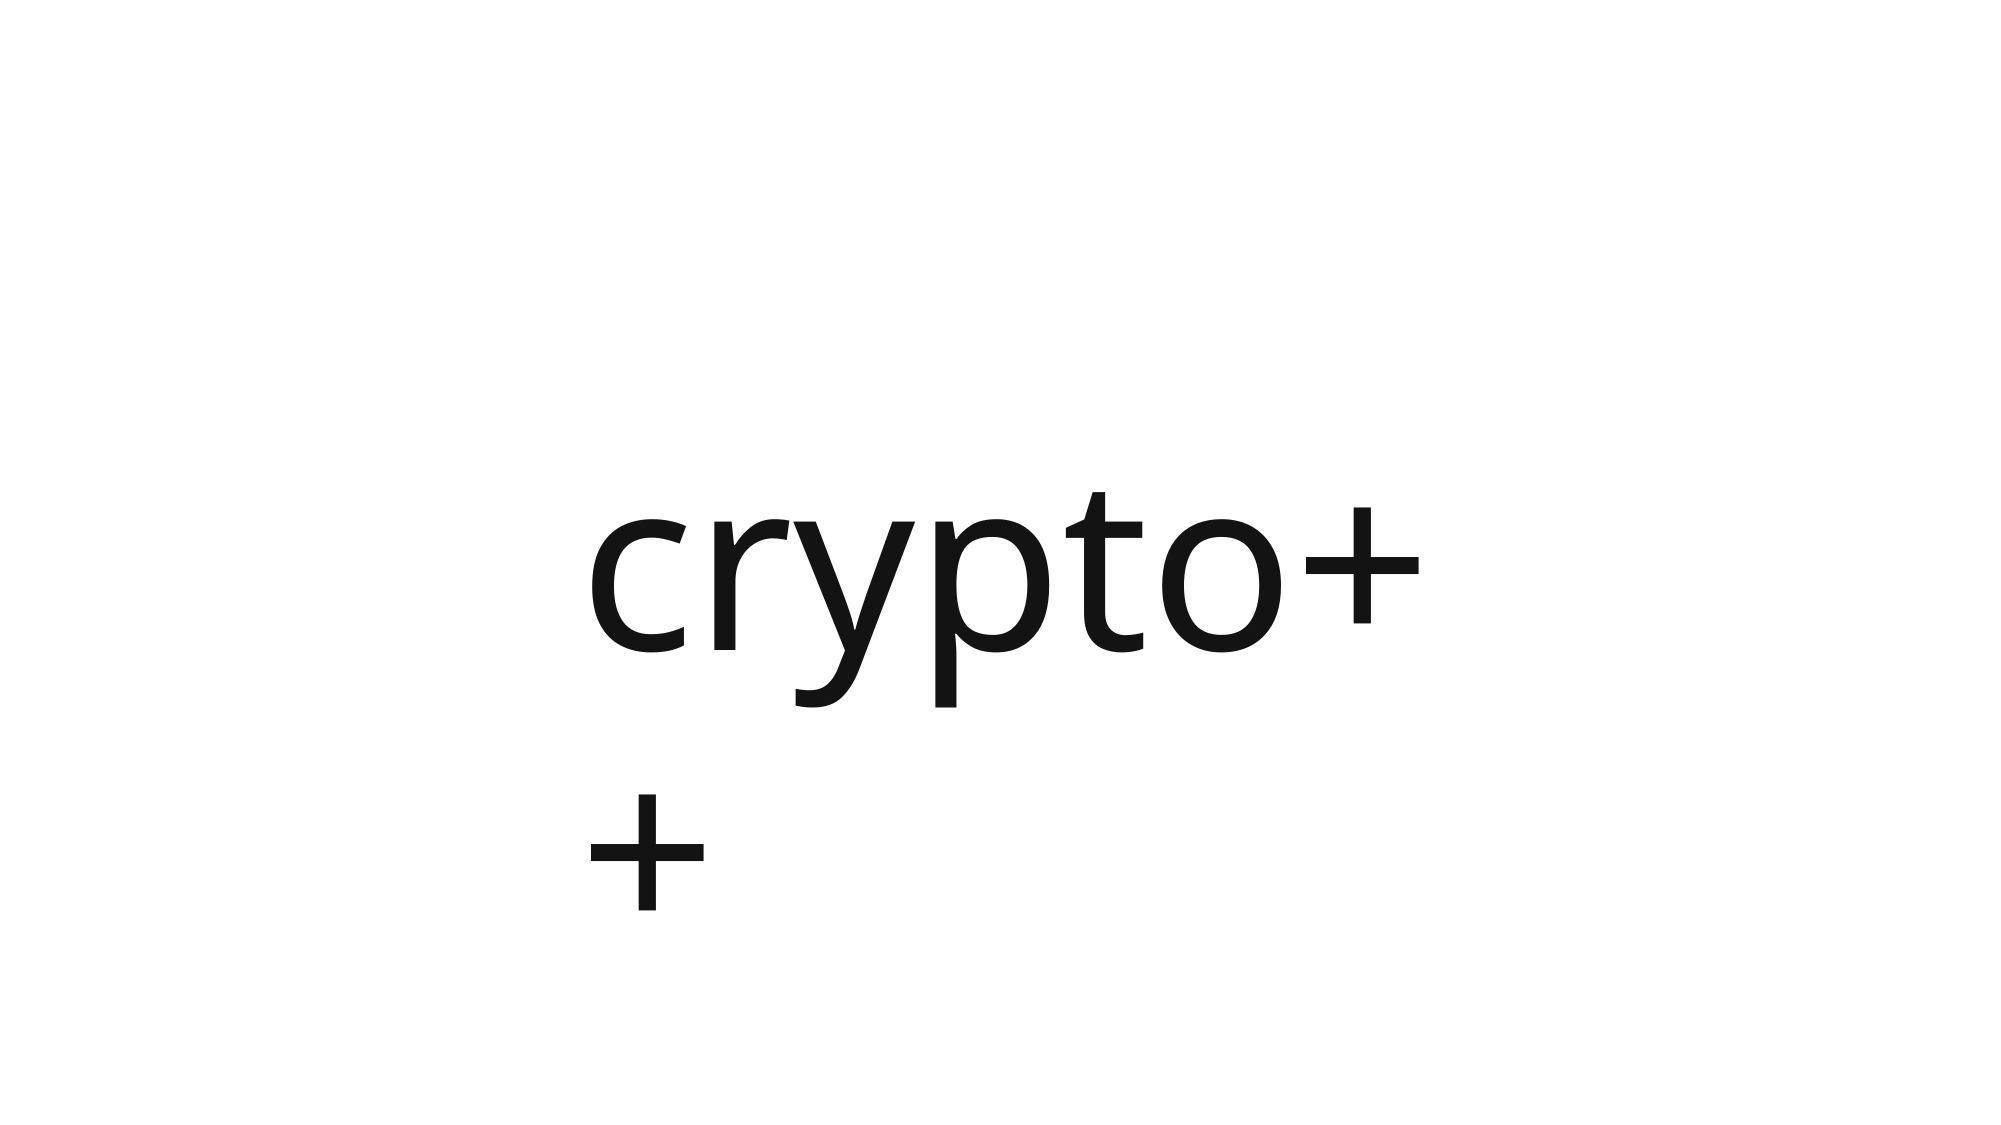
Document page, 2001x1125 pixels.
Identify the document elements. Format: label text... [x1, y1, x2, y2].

text_box crypto++ [564, 403, 1565, 994]
